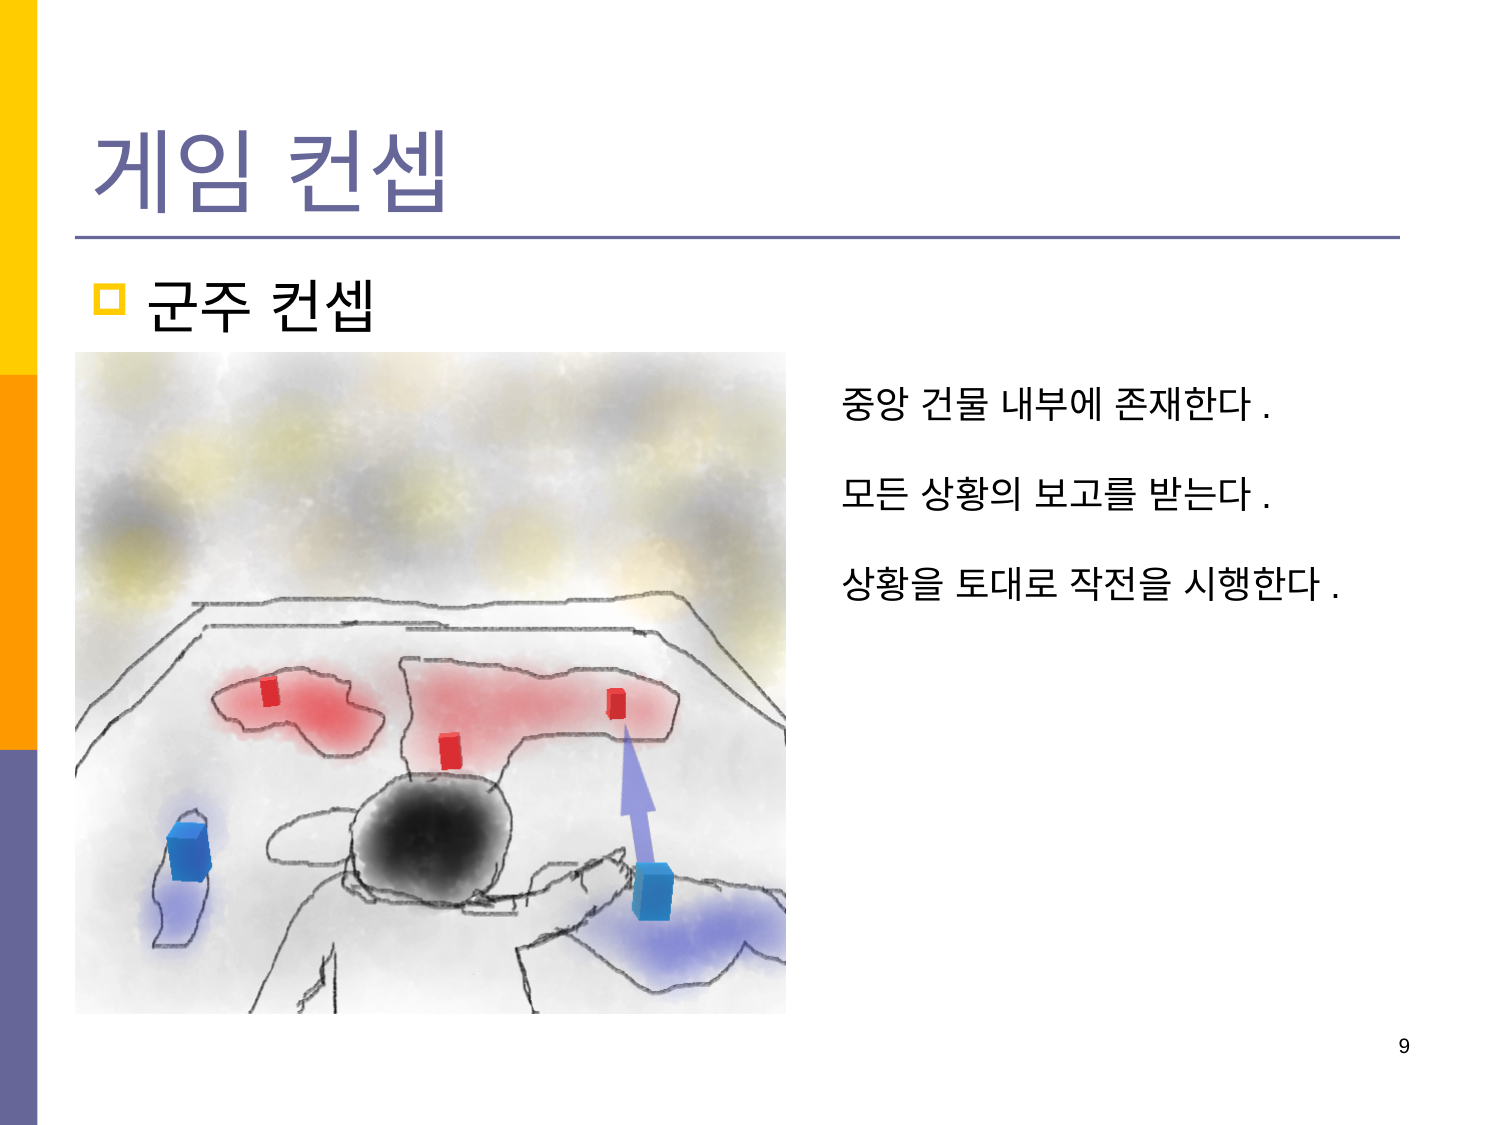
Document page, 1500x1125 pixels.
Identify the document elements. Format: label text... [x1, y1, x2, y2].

list 군주 컨셉 [75, 262, 1425, 1006]
text_box 중앙 건물 내부에 존재한다. 모든 상황의 보고를 받는다. 상황을 토대로 작전을 시행한다. [826, 373, 1356, 614]
picture [74, 352, 786, 1014]
title 게임 컨셉 [75, 45, 1425, 233]
slide_number 9 [1074, 1025, 1425, 1100]
